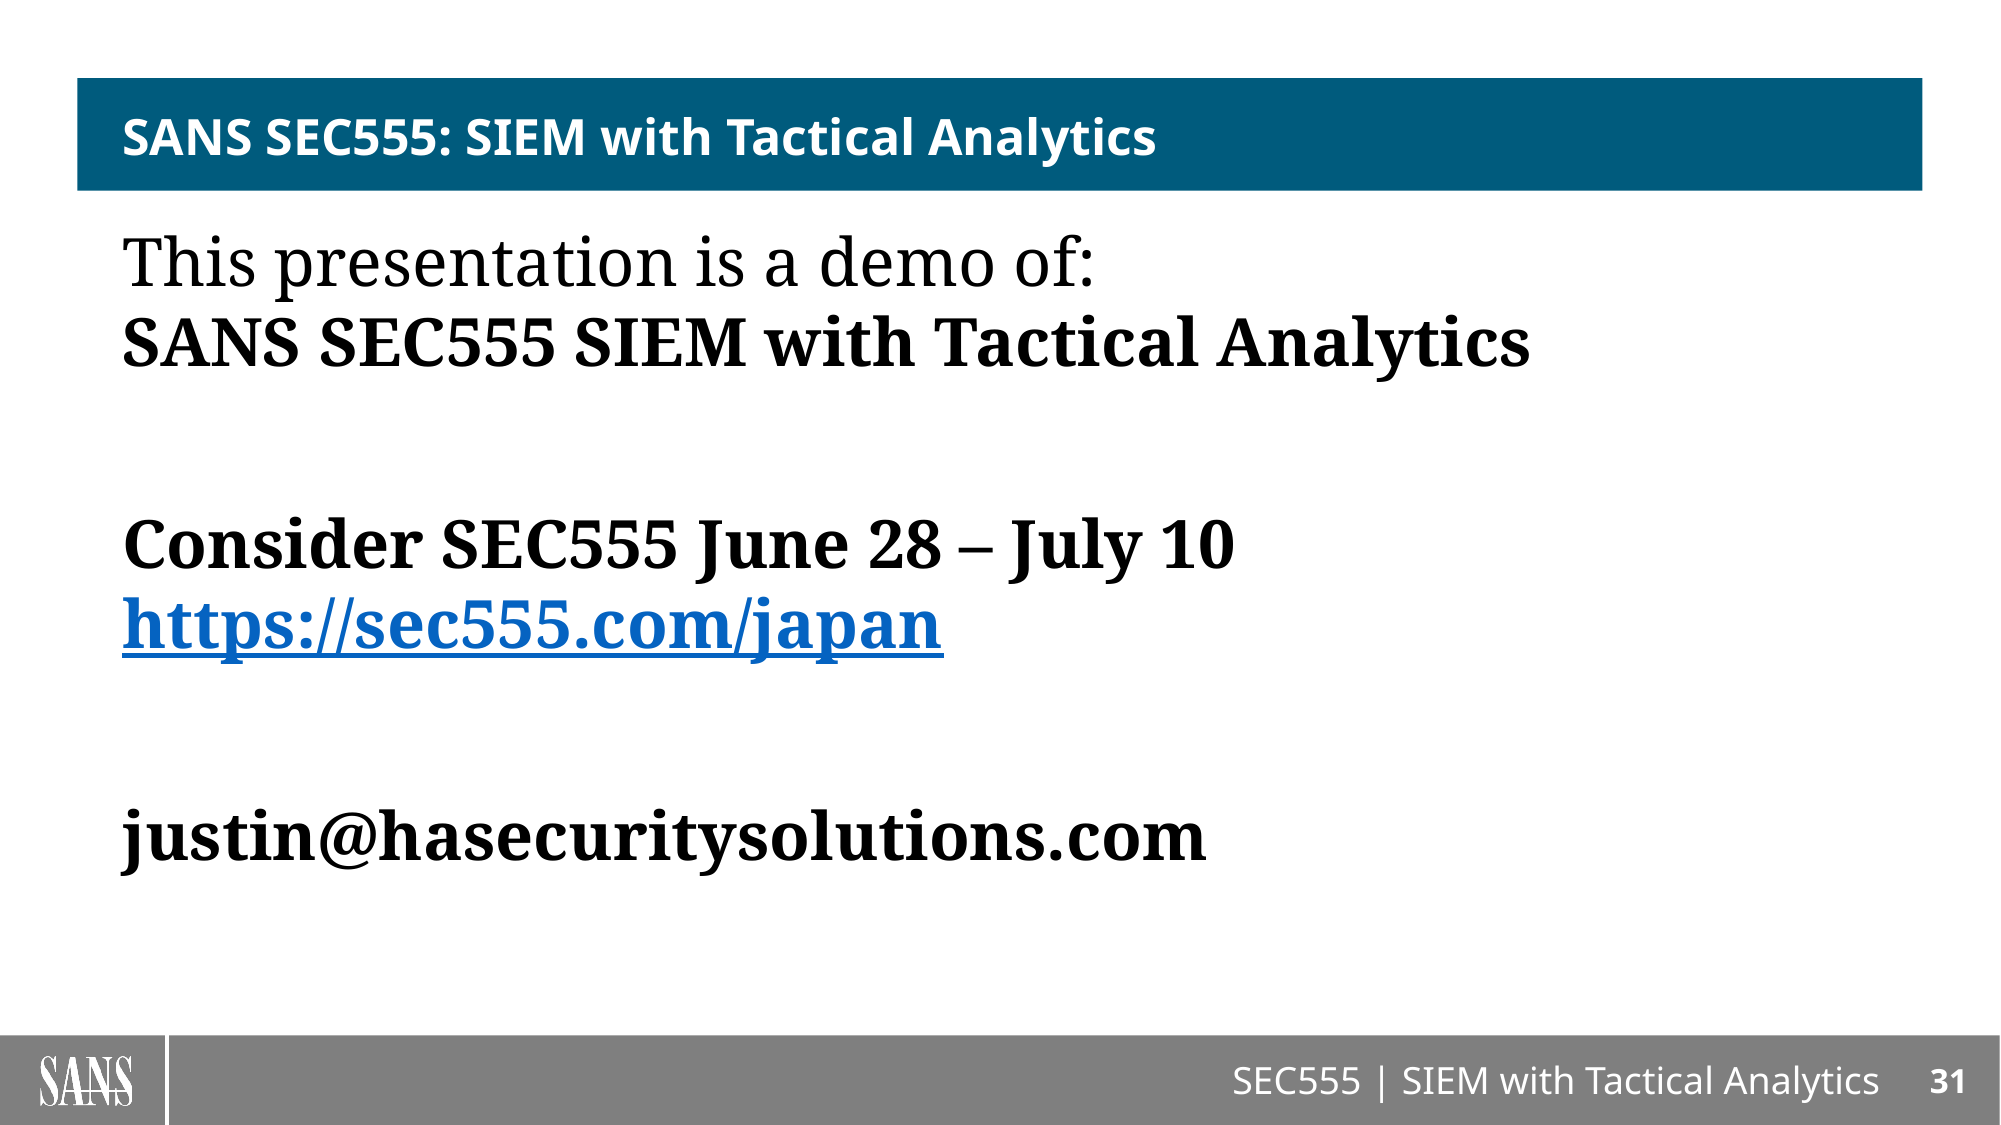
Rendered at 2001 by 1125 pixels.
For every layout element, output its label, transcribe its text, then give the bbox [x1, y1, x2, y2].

list This presentation is a demo of: SANS SEC555 SIEM with Tactical Analytics Consider SEC555 June 28 – July 10 https://sec555.com/japan justin@hasecuritysolutions.com [107, 212, 1893, 1013]
title SANS SEC555: SIEM with Tactical Analytics [107, 78, 1893, 191]
